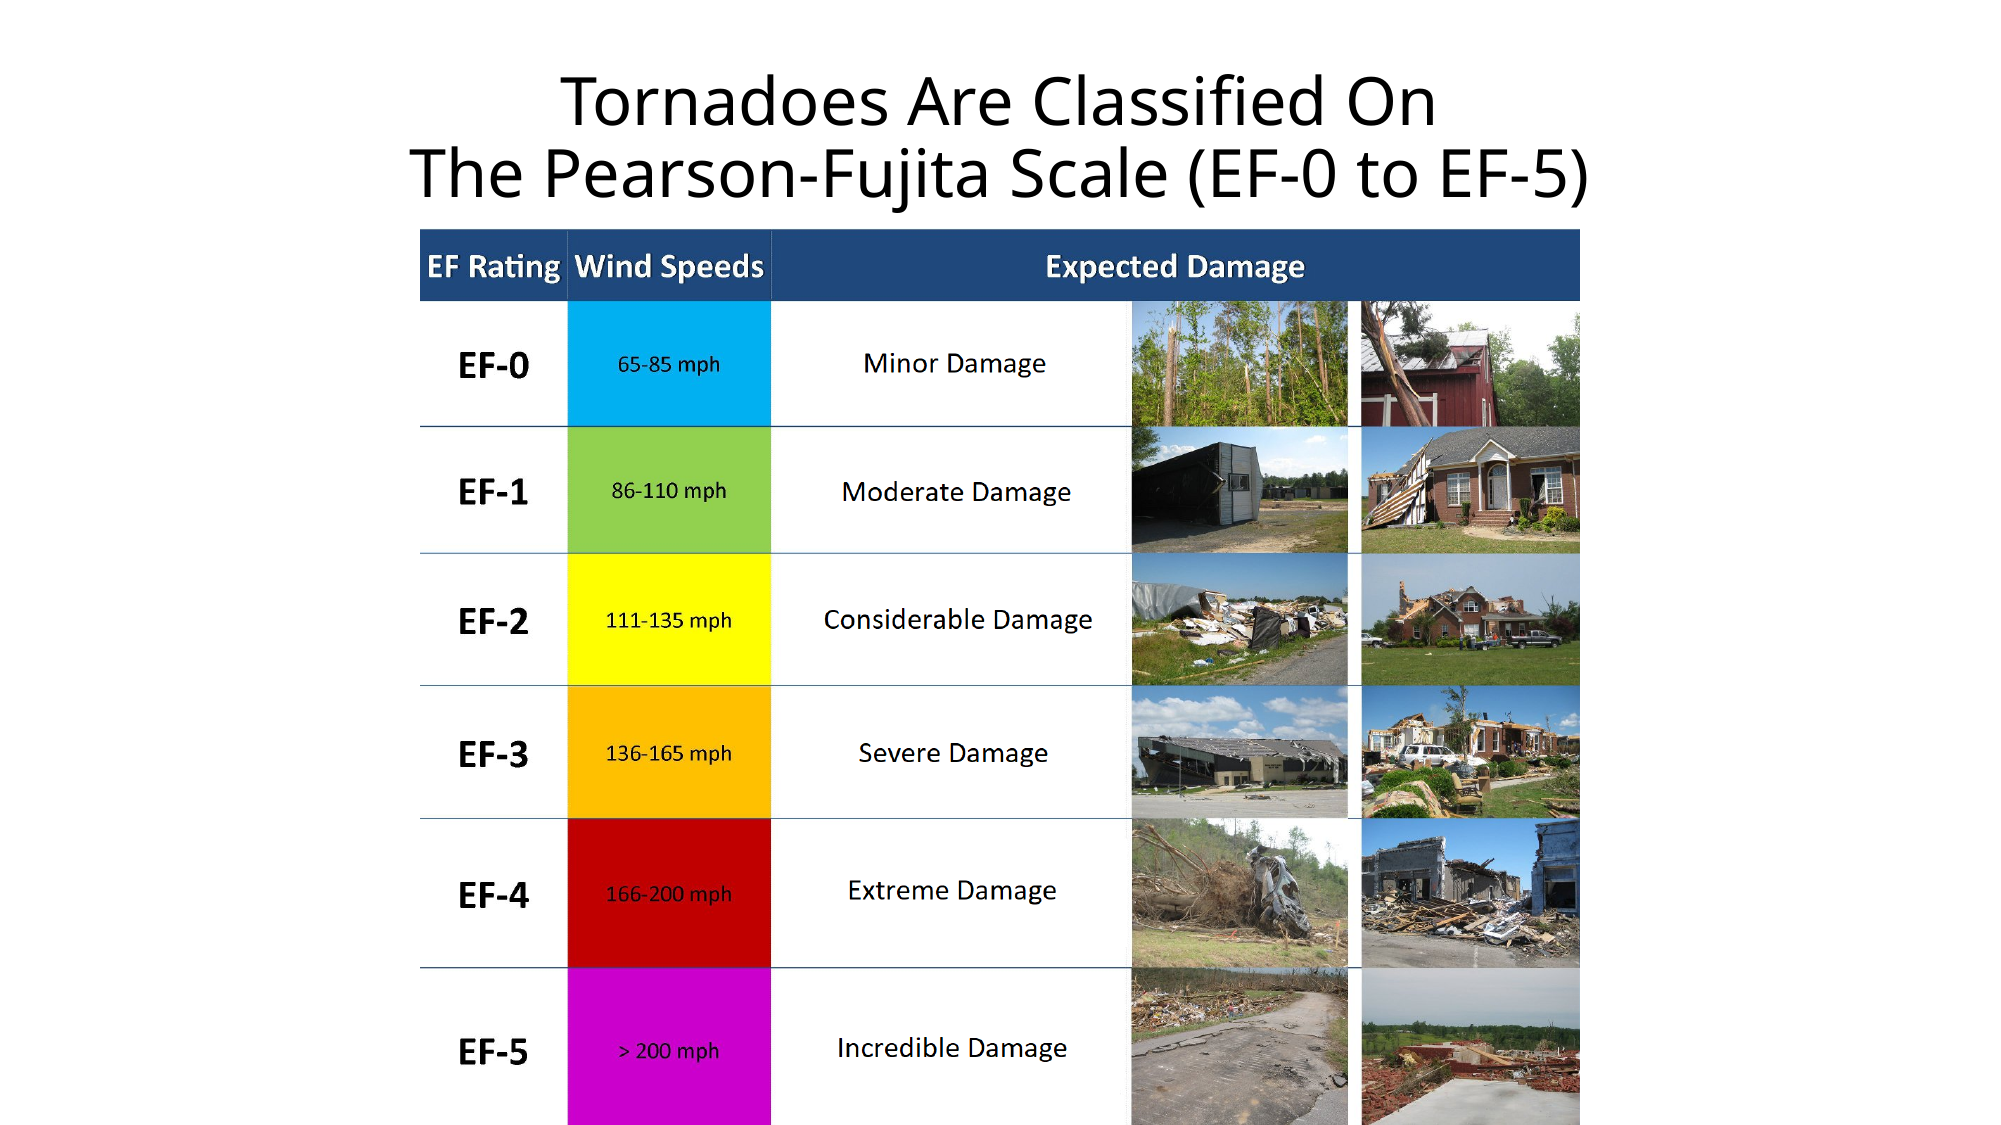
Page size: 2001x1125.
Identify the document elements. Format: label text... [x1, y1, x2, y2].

picture [420, 228, 1580, 1125]
title Tornadoes Are Classified On The Pearson-Fujita Scale (EF-0 to EF-5) [137, 59, 1863, 220]
